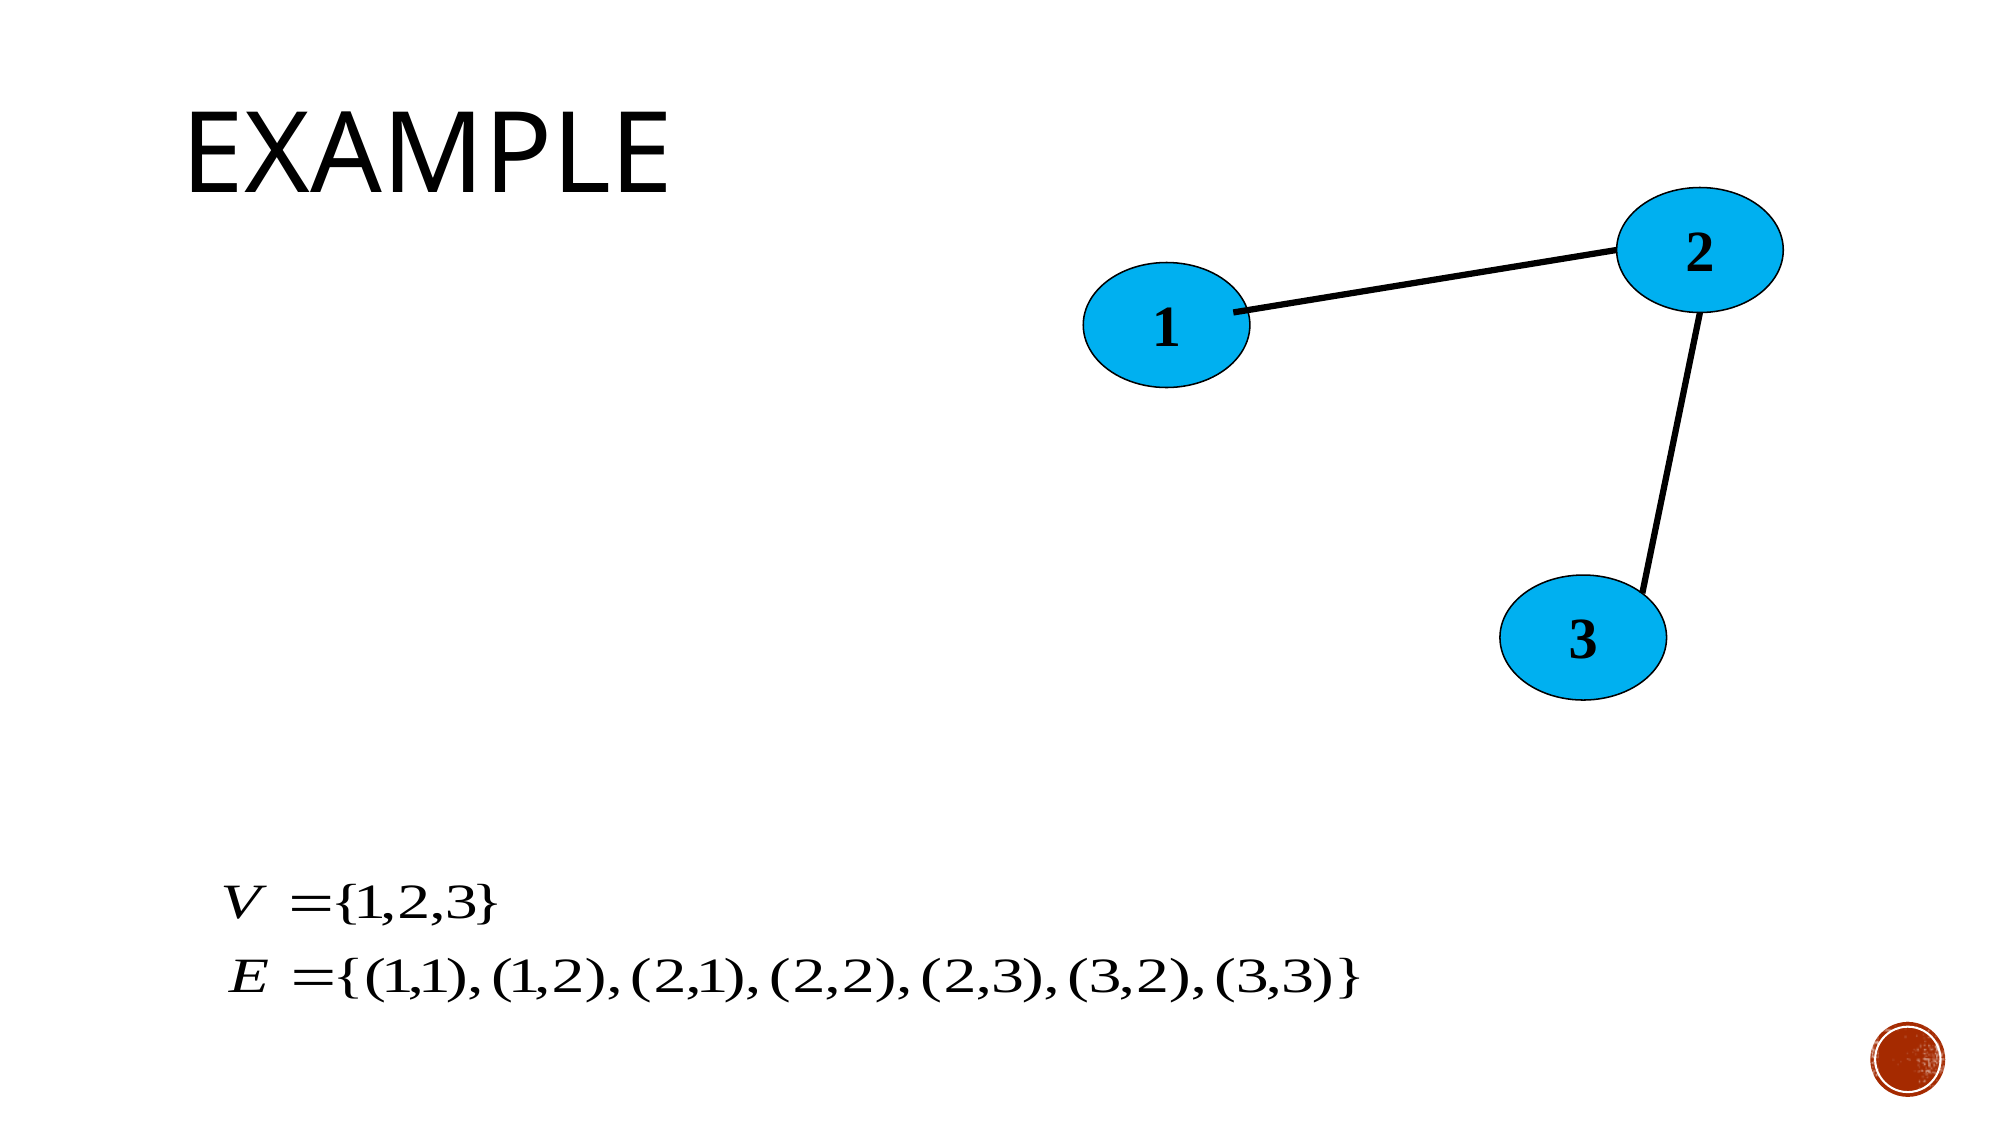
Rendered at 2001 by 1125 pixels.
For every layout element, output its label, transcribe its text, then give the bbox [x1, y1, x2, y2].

text_box 2 [1616, 187, 1784, 313]
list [222, 874, 1374, 1014]
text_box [1533, 426, 1810, 480]
text_box 3 [1499, 575, 1667, 701]
title Example [166, 62, 784, 250]
text_box 1 [1083, 262, 1250, 388]
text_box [1235, 252, 1615, 310]
